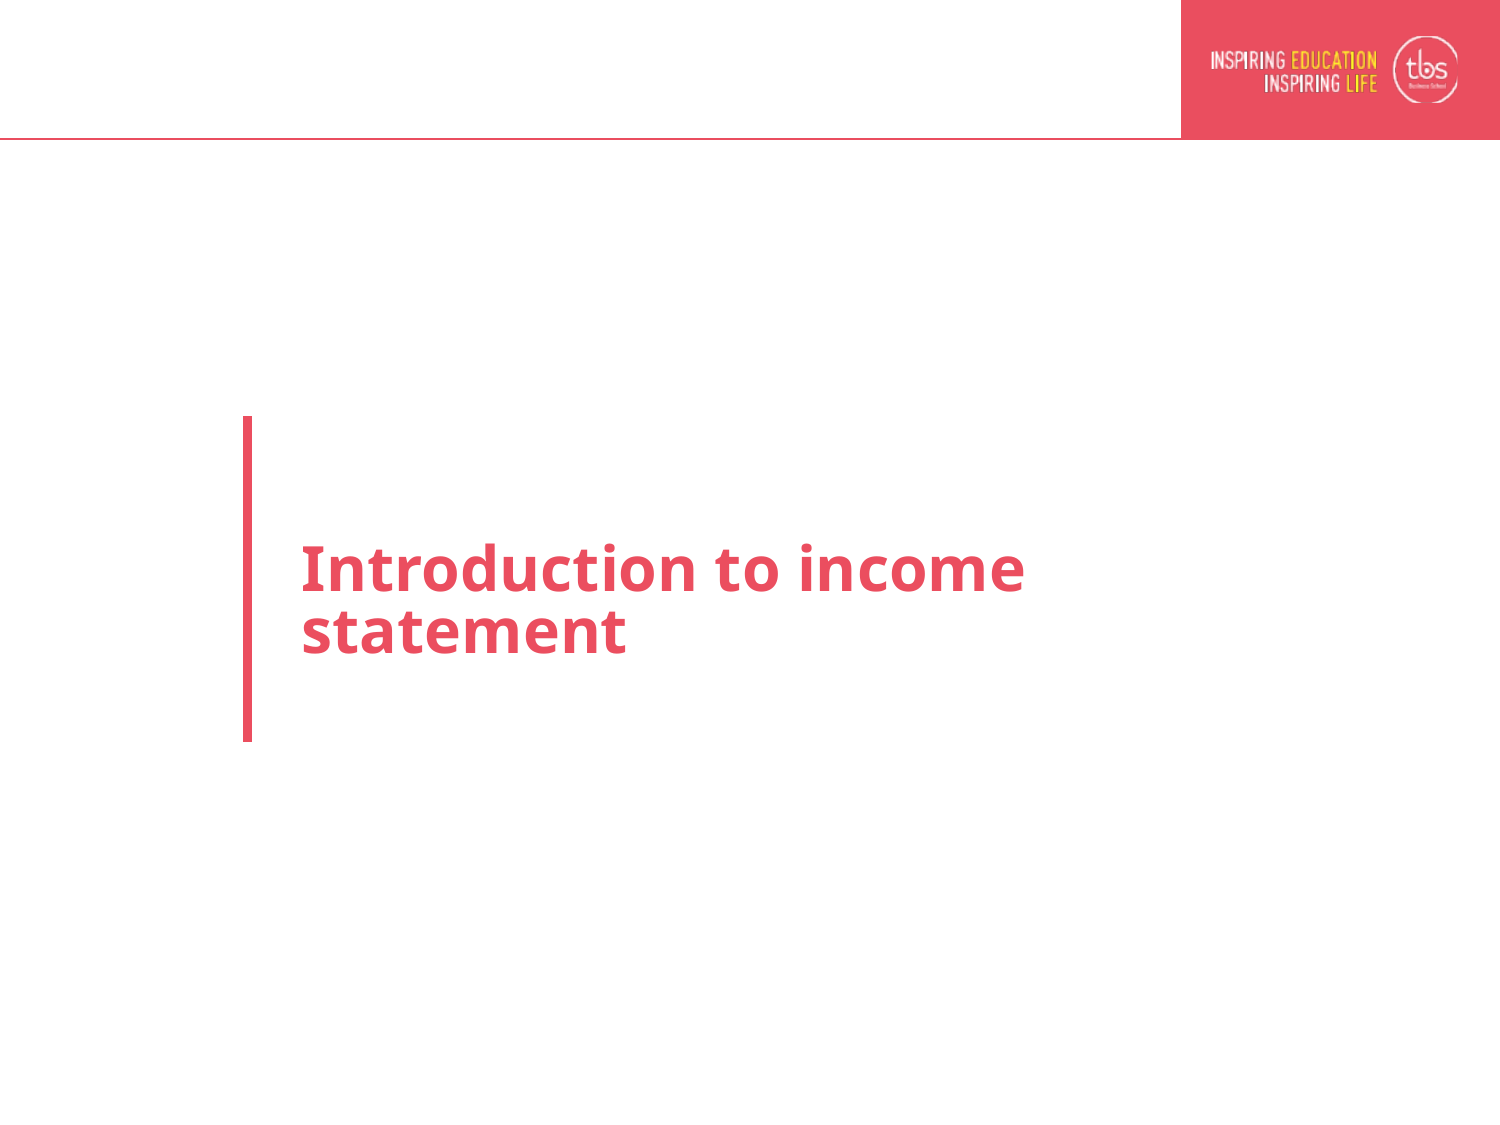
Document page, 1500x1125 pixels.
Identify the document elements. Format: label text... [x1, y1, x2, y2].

list Introduction to income statement [242, 533, 1411, 622]
